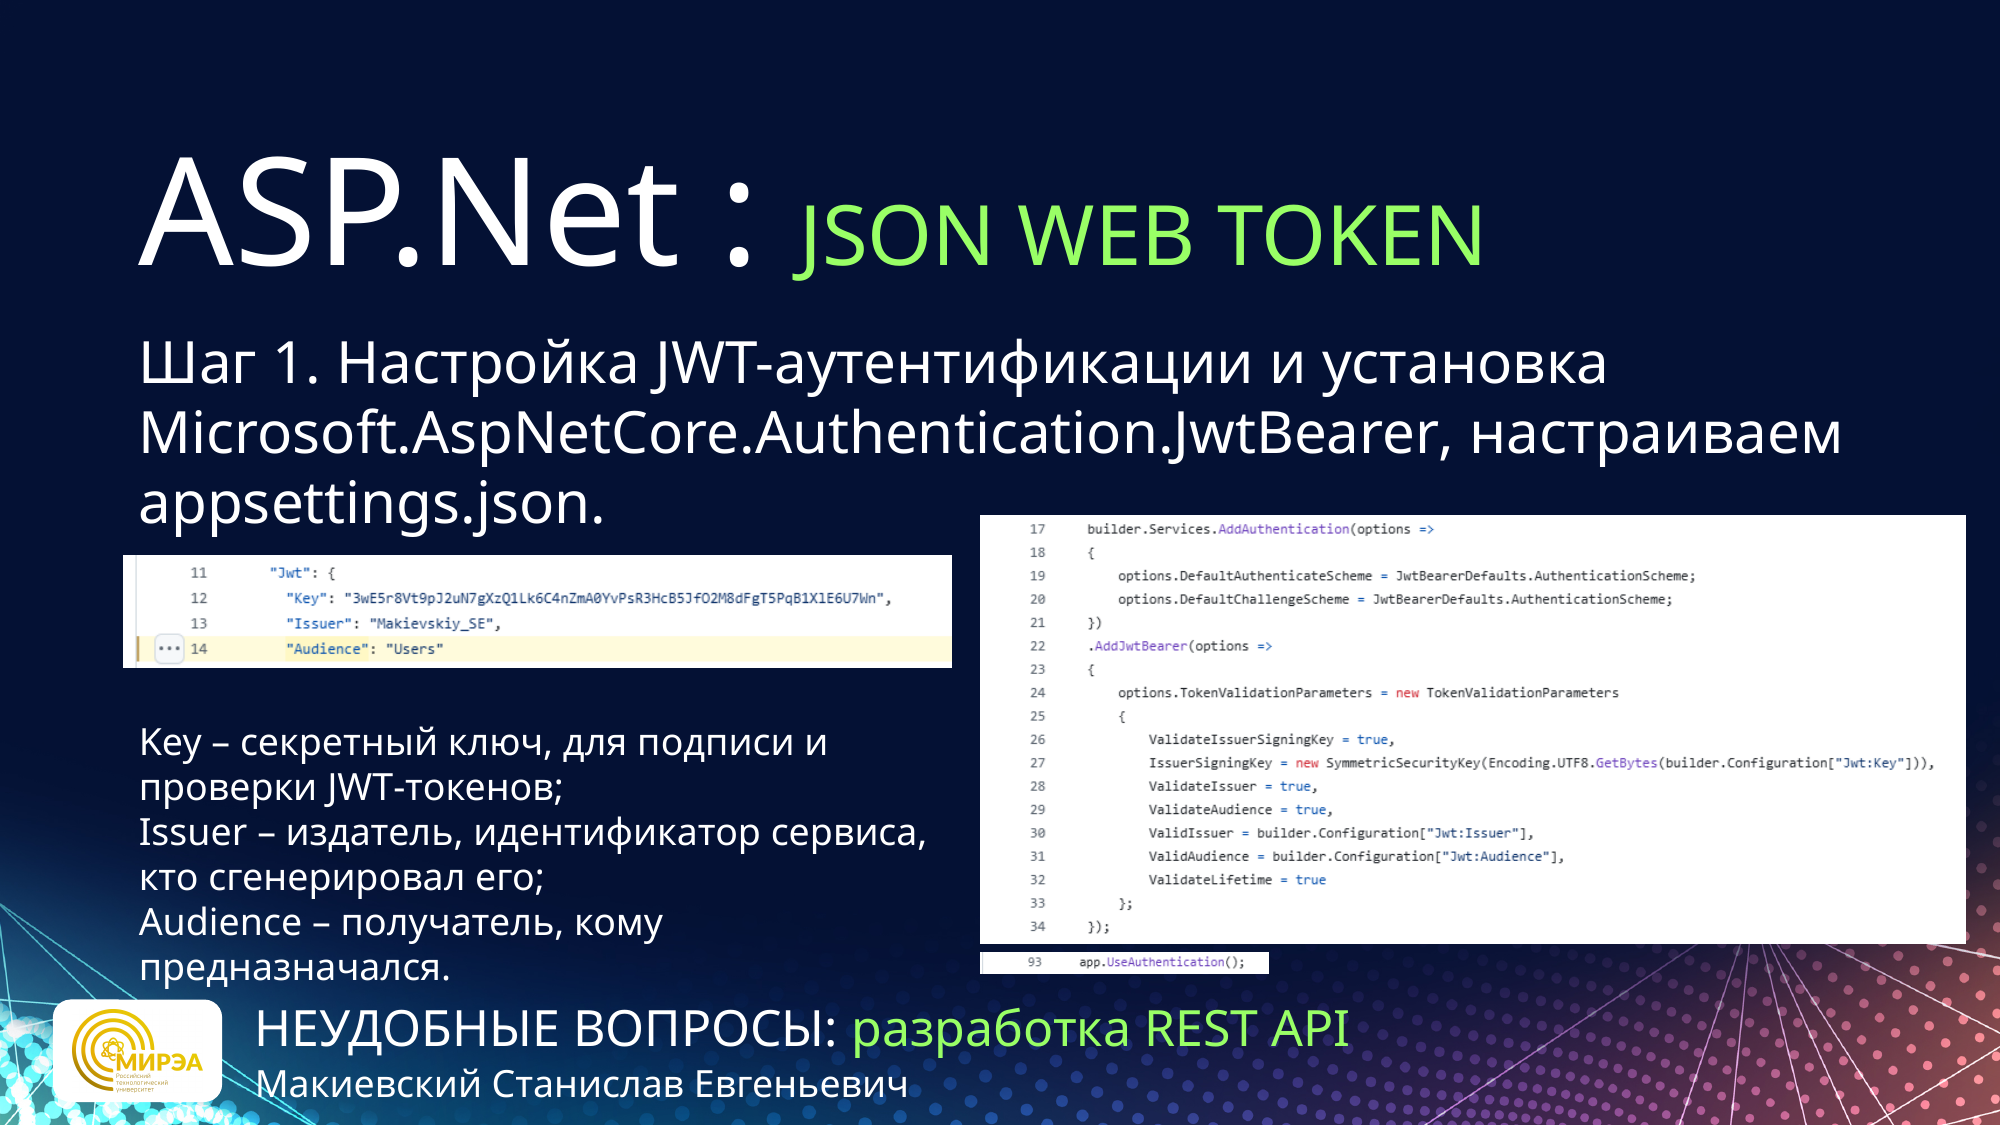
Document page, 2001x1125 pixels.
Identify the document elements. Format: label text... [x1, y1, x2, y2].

title ASP.Net : JSON WEB TOKEN [123, 181, 1849, 252]
text_box Шаг 1. Настройка JWT-аутентификации и установка Microsoft.AspNetCore.Authentication.JwtBearer, настраиваем appsettings.json. [123, 318, 1929, 543]
text_box Key – секретный ключ, для подписи и проверки JWT-токенов; Issuer – издатель, идентификатор сервиса, кто сгенерировал его; Audience – получатель, кому предназначался. [123, 710, 952, 996]
picture [0, 0, 2000, 1125]
